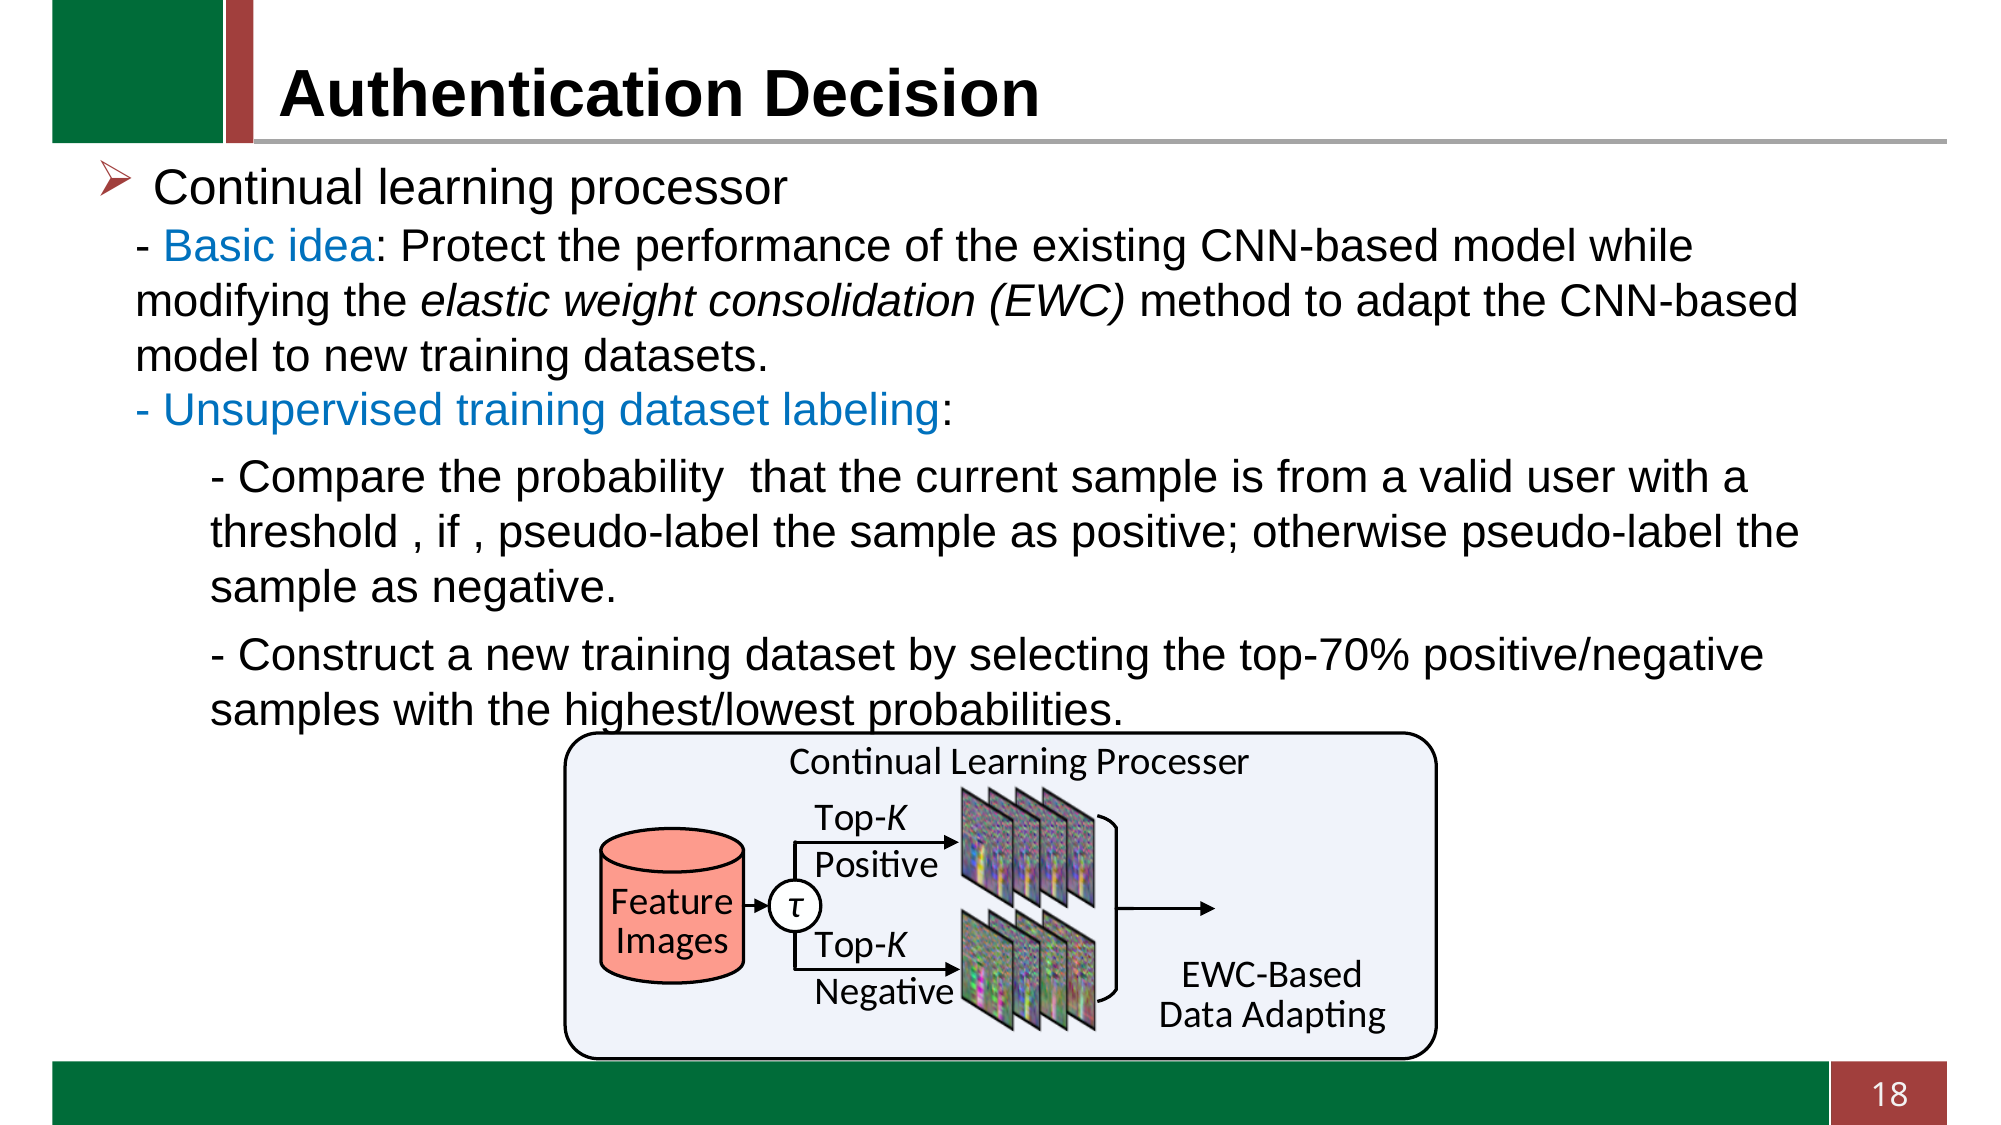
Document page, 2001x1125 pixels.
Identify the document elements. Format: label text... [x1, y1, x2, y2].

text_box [561, 725, 1439, 1061]
text_box - Basic idea: Protect the performance of the existing CNN-based model while modifying the elastic weight consolidation (EWC) method to adapt the CNN-based model to new training datasets. [120, 208, 1914, 389]
title Authentication Decision [263, 51, 1682, 139]
text_box Continual learning processor [81, 140, 1957, 222]
